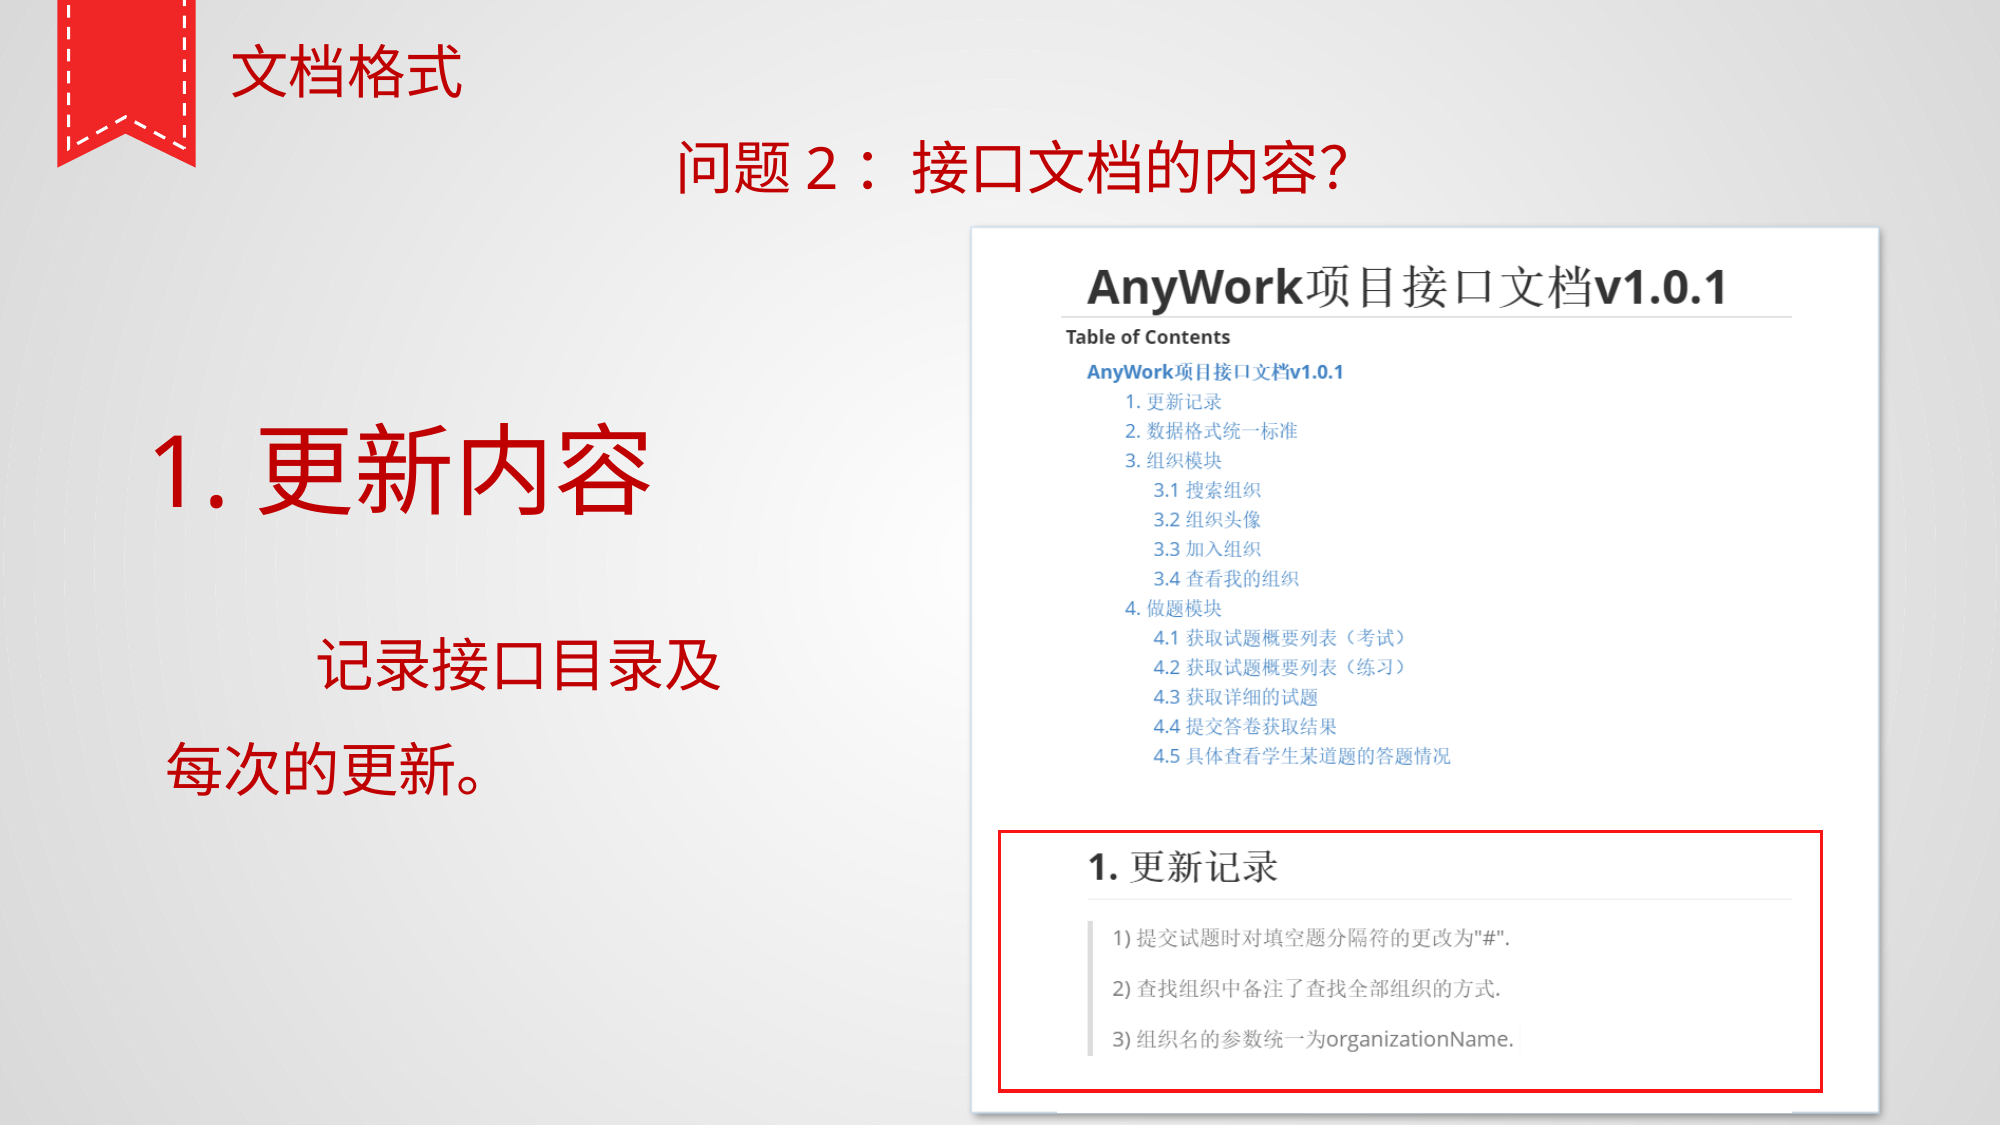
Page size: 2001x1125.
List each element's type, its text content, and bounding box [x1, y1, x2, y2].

text_box 记录接口目录及每次的更新。 [75, 585, 778, 916]
picture [1057, 251, 1792, 1113]
text_box 文档格式 [216, 28, 588, 113]
text_box [999, 831, 1057, 1092]
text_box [56, 0, 196, 168]
text_box [973, 229, 1877, 1111]
text_box 问题2：接口文档的内容？ [660, 124, 1340, 209]
text_box 1.更新内容 [56, 340, 769, 535]
text_box [1792, 831, 1823, 1092]
